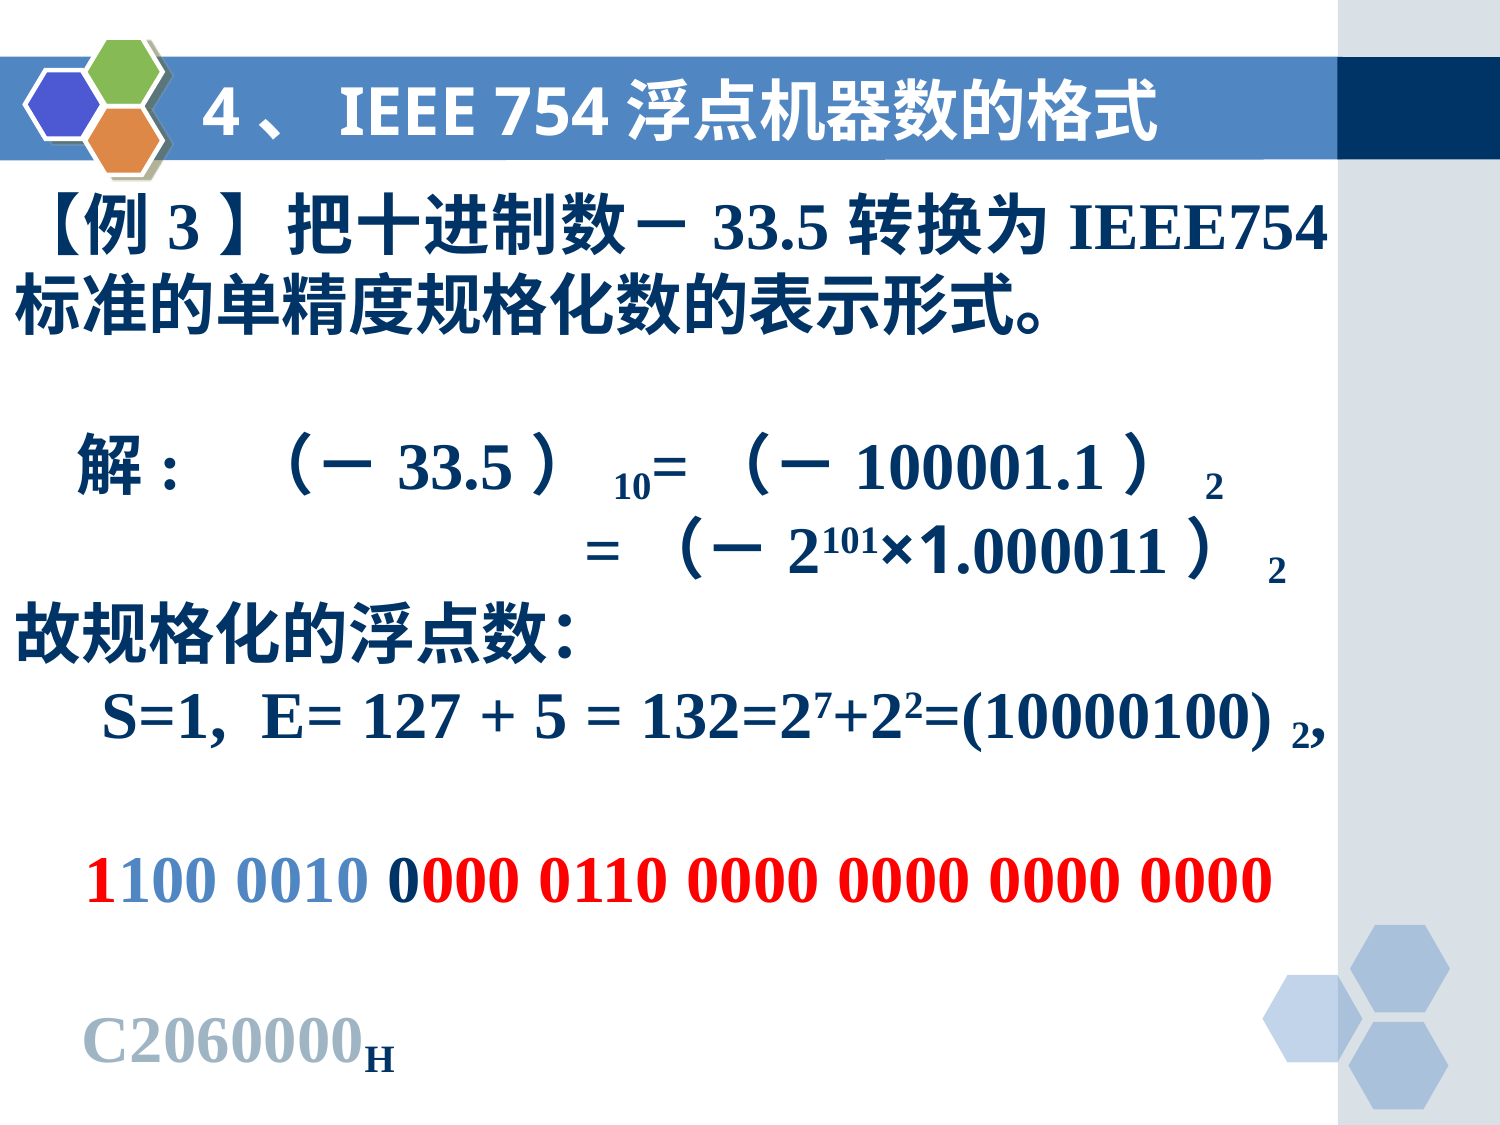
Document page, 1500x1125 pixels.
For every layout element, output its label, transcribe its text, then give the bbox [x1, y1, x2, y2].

text_box 4、IEEE 754浮点机器数的格式 [187, 62, 1288, 155]
text_box 【例3】把十进制数－33.5转换为IEEE754标准的单精度规格化数的表示形式。 解: （－33.5）10=（－100001.1）2 =（－2101×1.000011）2 故规格化的浮点数： S=1, E= 127 + 5 = 132=27+22=(10000100) 2, 1100 0010 0000 0110 0000 0000 0000 0000 C2060000H [0, 175, 1360, 1088]
